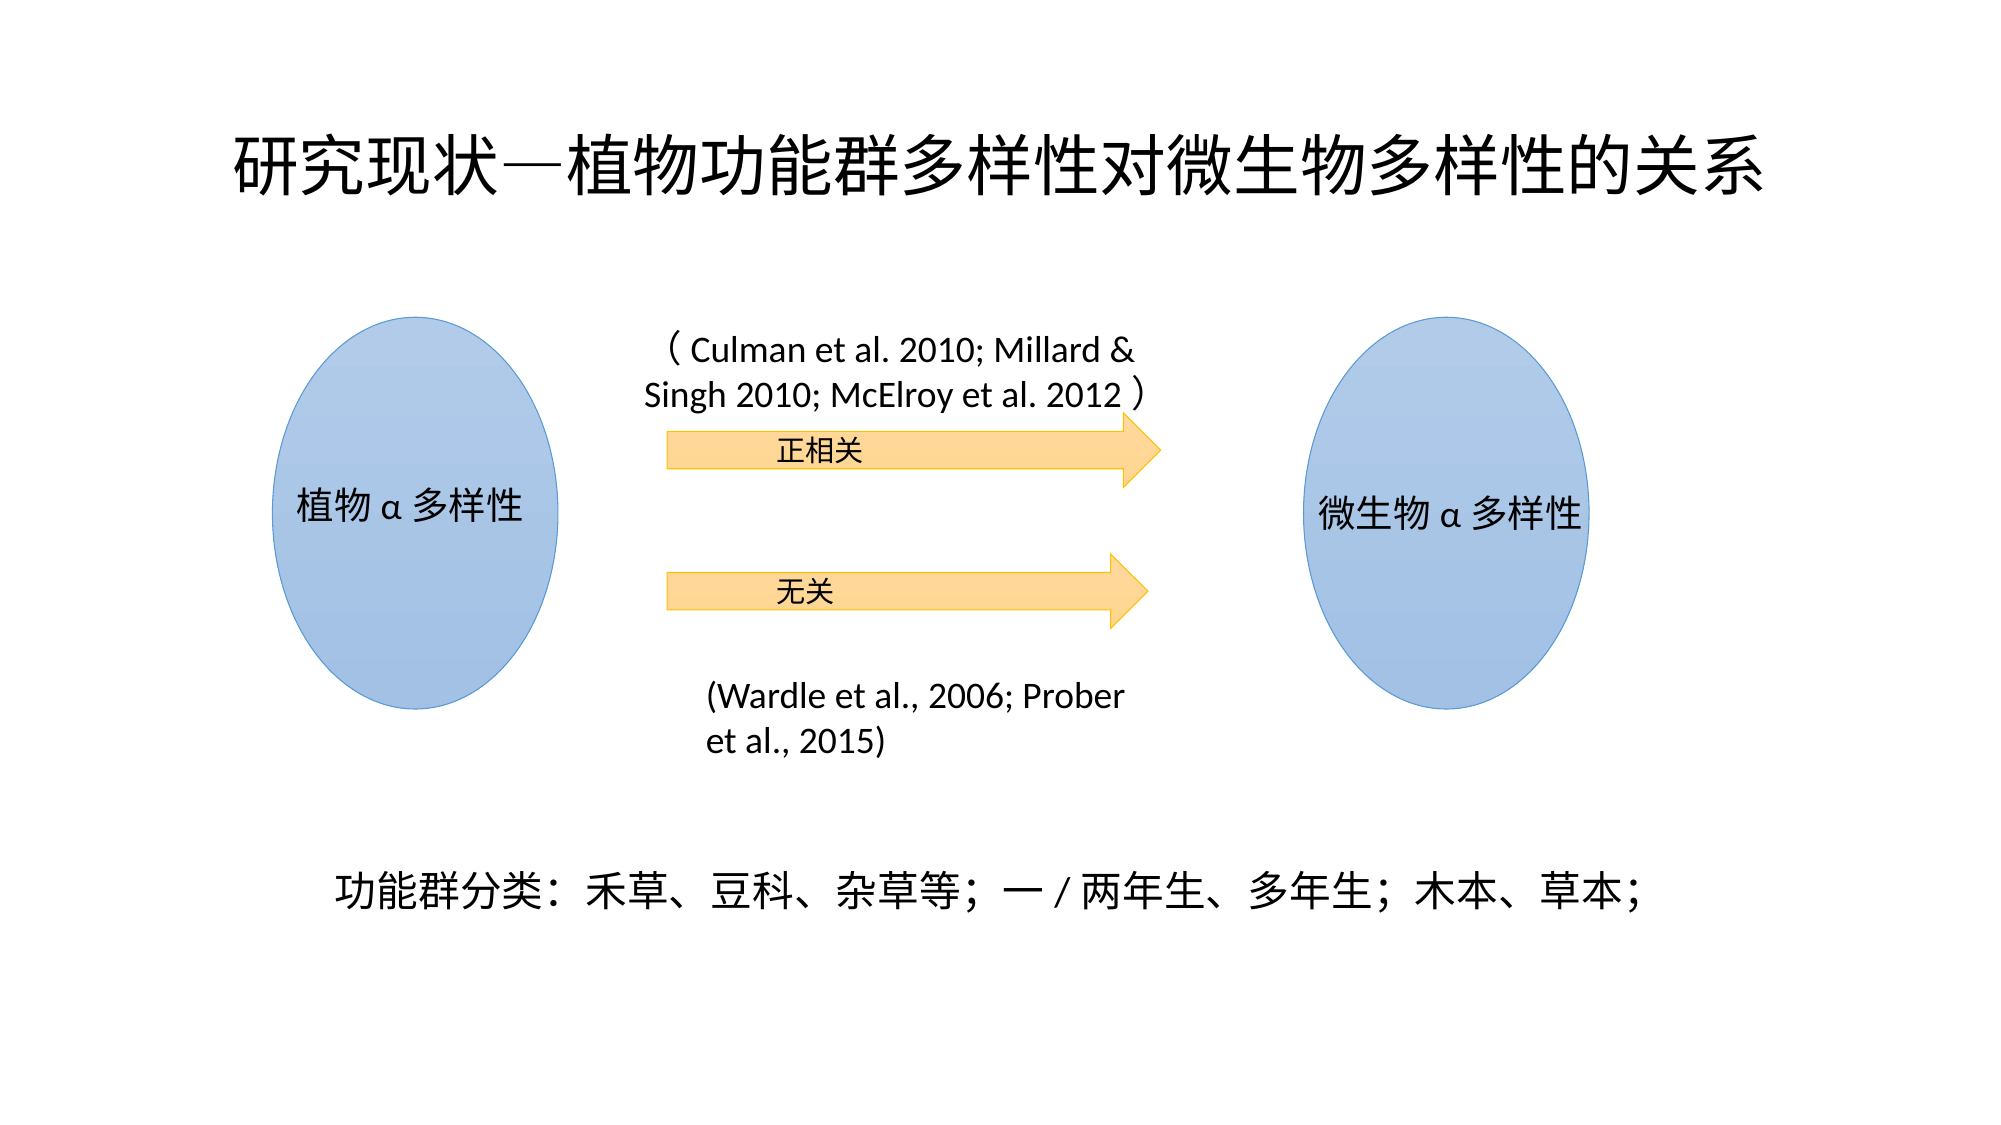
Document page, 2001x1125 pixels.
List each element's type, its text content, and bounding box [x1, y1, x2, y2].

text_box 正相关 [761, 425, 933, 475]
text_box [666, 430, 761, 470]
text_box [933, 552, 1149, 630]
list 功能群分类：禾草、豆科、杂草等；一/两年生、多年生；木本、草本； [137, 862, 1863, 1014]
text_box [271, 316, 559, 710]
text_box 无关 [761, 566, 933, 616]
text_box (Wardle et al., 2006; Prober et al., 2015) [691, 664, 1161, 769]
text_box 植物α多样性 [281, 475, 549, 535]
text_box 微生物α多样性 [1303, 483, 1605, 543]
text_box [1304, 316, 1588, 483]
title 研究现状—植物功能群多样性对微生物多样性的关系 [137, 59, 1863, 278]
text_box [666, 571, 761, 611]
text_box [933, 422, 1162, 489]
text_box [1304, 543, 1588, 710]
text_box （Culman et al. 2010; Millard & Singh 2010; McElroy et al. 2012） [629, 317, 1210, 422]
